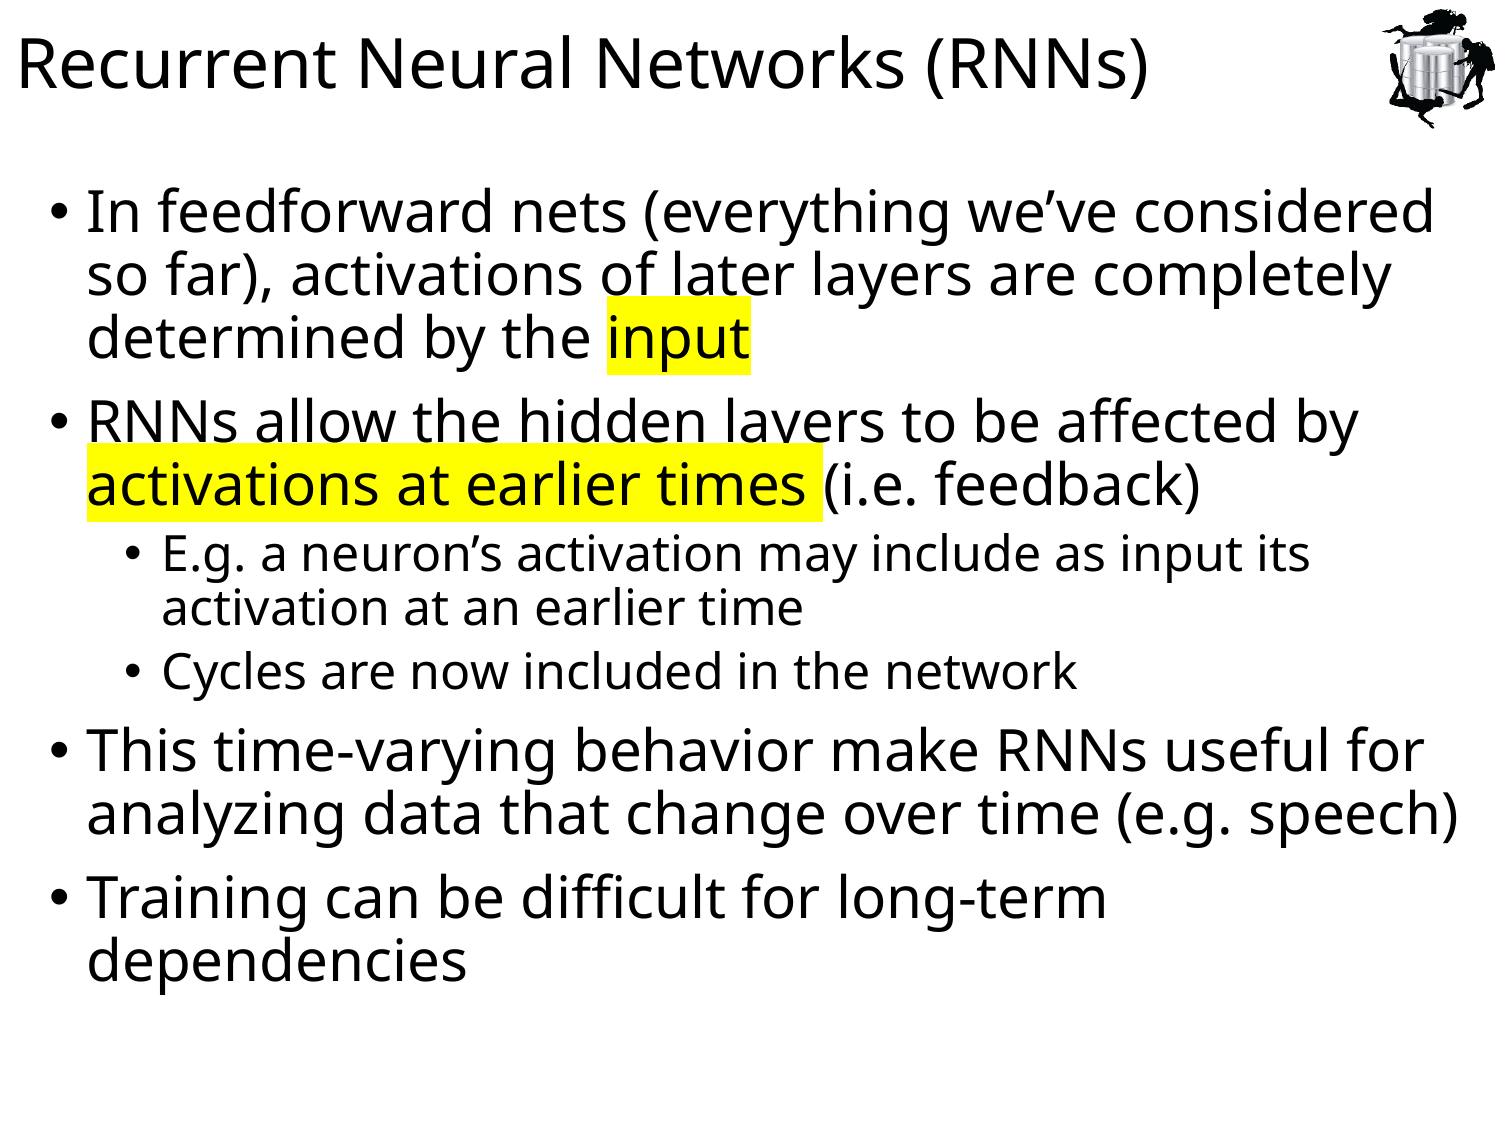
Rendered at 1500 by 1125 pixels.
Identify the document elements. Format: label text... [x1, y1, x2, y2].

title Recurrent Neural Networks (RNNs) [0, 0, 1377, 131]
picture [1377, 5, 1498, 131]
list In feedforward nets (everything we’ve considered so far), activations of later layers are completely determined by the input RNNs allow the hidden layers to be affected by activations at earlier times (i.e. feedback) E.g. a neuron’s activation may include as input its activation at an earlier time Cycles are now included in the network This time-varying behavior make RNNs useful for analyzing data that change over time (e.g. speech) Training can be difficult for long-term dependencies [34, 174, 1482, 1014]
